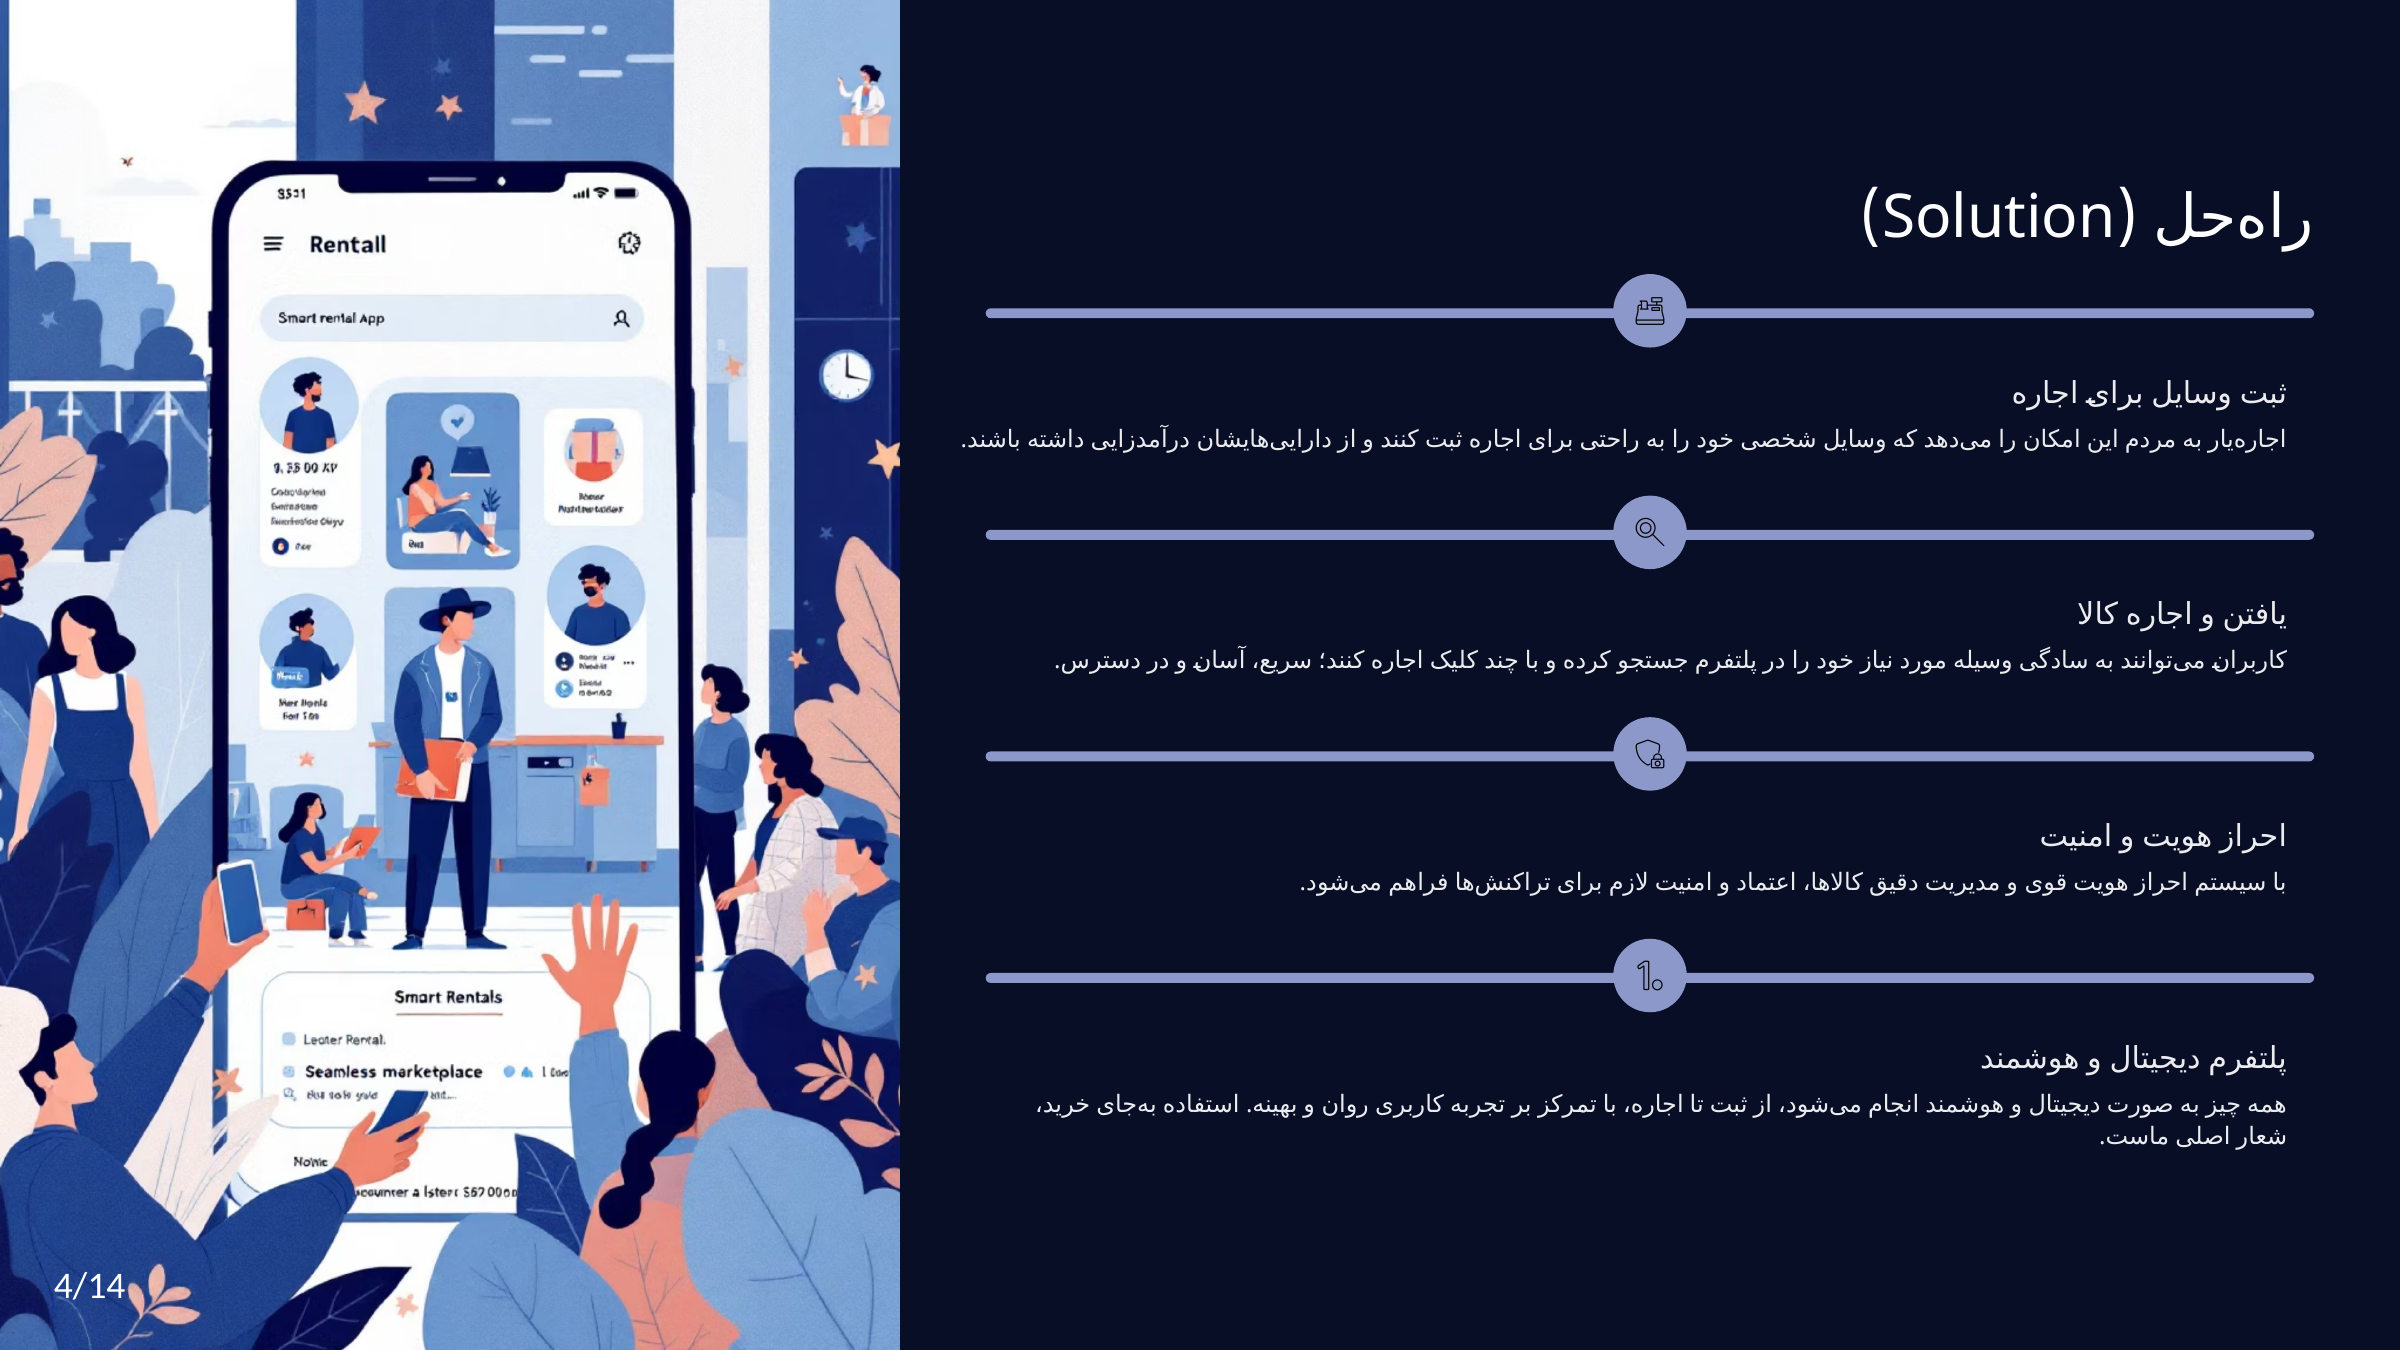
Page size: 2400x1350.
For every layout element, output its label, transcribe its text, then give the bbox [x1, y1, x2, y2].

text_box یافتن و اجاره کالا [1980, 593, 2288, 632]
picture [0, 0, 900, 1350]
text_box احراز هویت و امنیت [1980, 815, 2288, 854]
text_box ثبت وسایل برای اجاره [1980, 371, 2288, 411]
text_box [1613, 495, 1687, 570]
text_box [1613, 938, 1687, 1013]
picture [1635, 739, 1665, 769]
text_box [985, 982, 2315, 1177]
text_box کاربران می‌توانند به سادگی وسیله مورد نیاز خود را در پلتفرم جستجو کرده و با چند کلیک اجاره کنند؛ سریع، آسان و در دسترس. [1012, 641, 2288, 674]
text_box [985, 972, 1613, 983]
picture [1635, 960, 1665, 991]
text_box [1687, 972, 2315, 983]
text_box [1686, 308, 2315, 319]
text_box [985, 751, 1614, 762]
text_box همه چیز به صورت دیجیتال و هوشمند انجام می‌شود، از ثبت تا اجاره، با تمرکز بر تجربه کاربری روان و بهینه. استفاده به‌جای خرید، شعار اصلی ماست. [1012, 1084, 2288, 1150]
picture [1635, 296, 1665, 326]
text_box اجاره‌یار به مردم این امکان را می‌دهد که وسایل شخصی خود را به راحتی برای اجاره ثبت کنند و از دارایی‌هایشان درآمدزایی داشته باشند. [1012, 419, 2288, 453]
text_box با سیستم احراز هویت قوی و مدیریت دقیق کالاها، اعتماد و امنیت لازم برای تراکنش‌ها فراهم می‌شود. [1012, 863, 2288, 896]
text_box [1687, 751, 2315, 762]
picture [1635, 517, 1665, 548]
text_box [985, 760, 2315, 923]
text_box راه‌حل (Solution) [1701, 173, 2315, 250]
text_box [1613, 274, 1687, 348]
text_box [1687, 529, 2315, 540]
text_box پلتفرم دیجیتال و هوشمند [1980, 1036, 2288, 1075]
text_box [1613, 717, 1687, 791]
text_box [985, 529, 1613, 540]
text_box [985, 308, 1614, 319]
text_box [985, 539, 2315, 702]
text_box [985, 317, 2315, 480]
